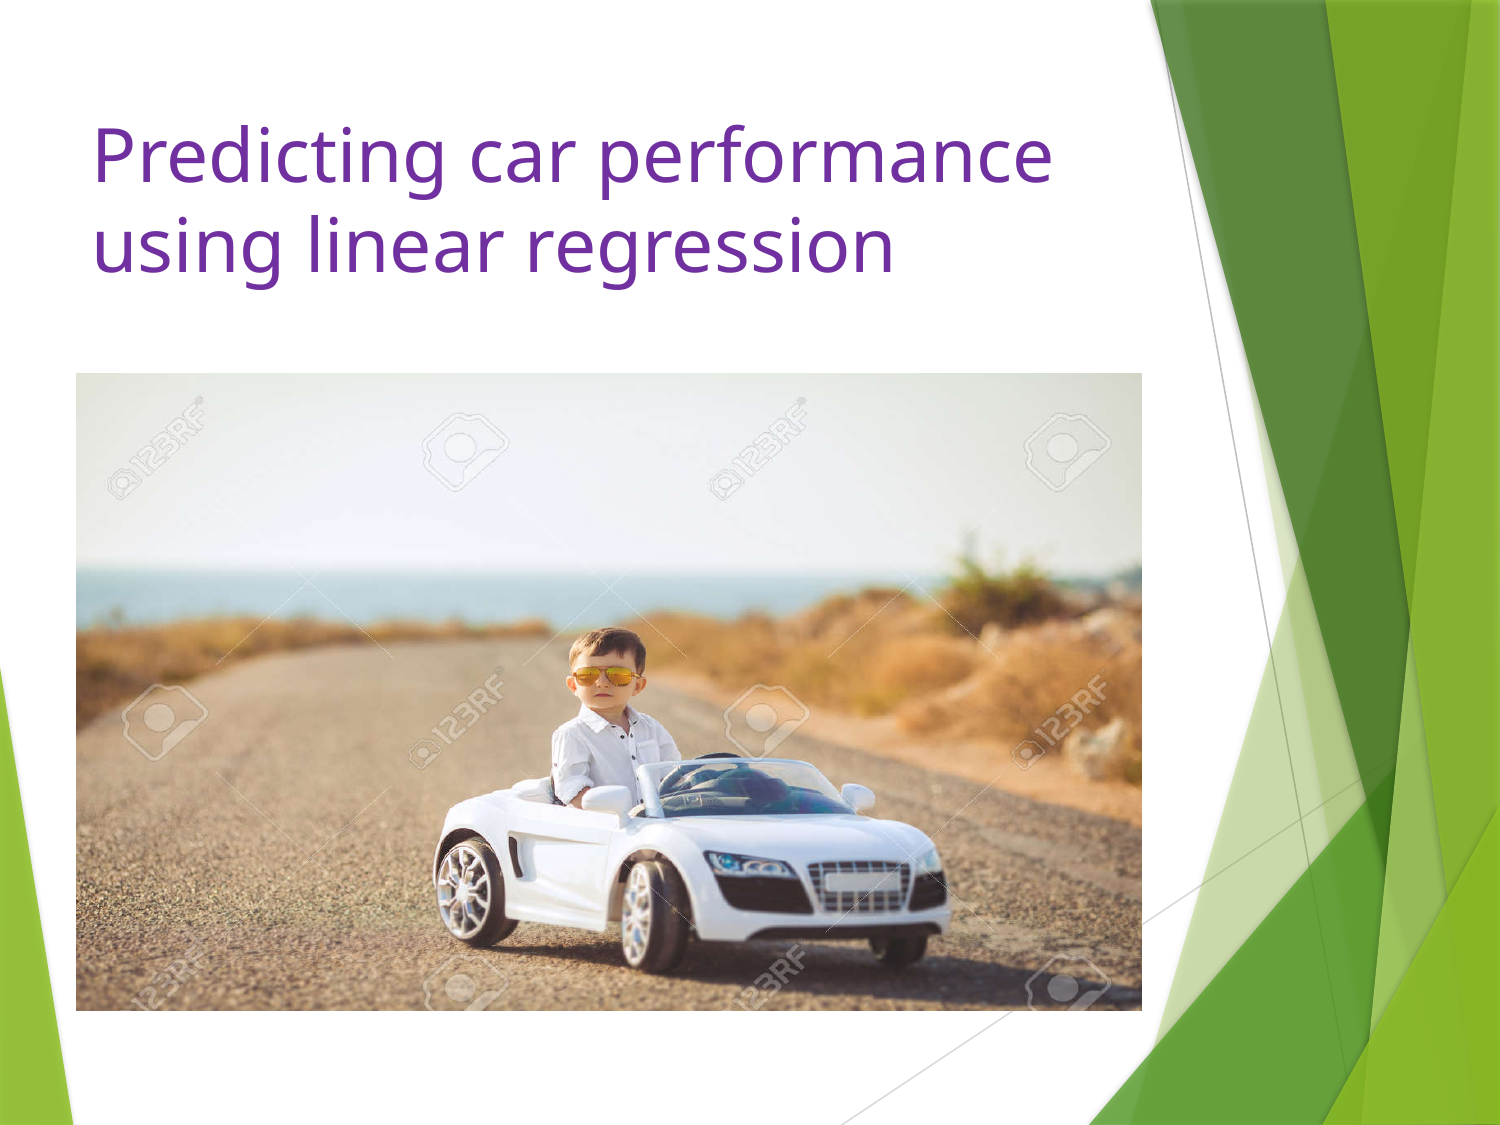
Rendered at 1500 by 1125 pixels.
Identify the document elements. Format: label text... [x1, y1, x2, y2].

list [76, 372, 1142, 1011]
title Predicting car performance using linear regression [76, 99, 1142, 317]
